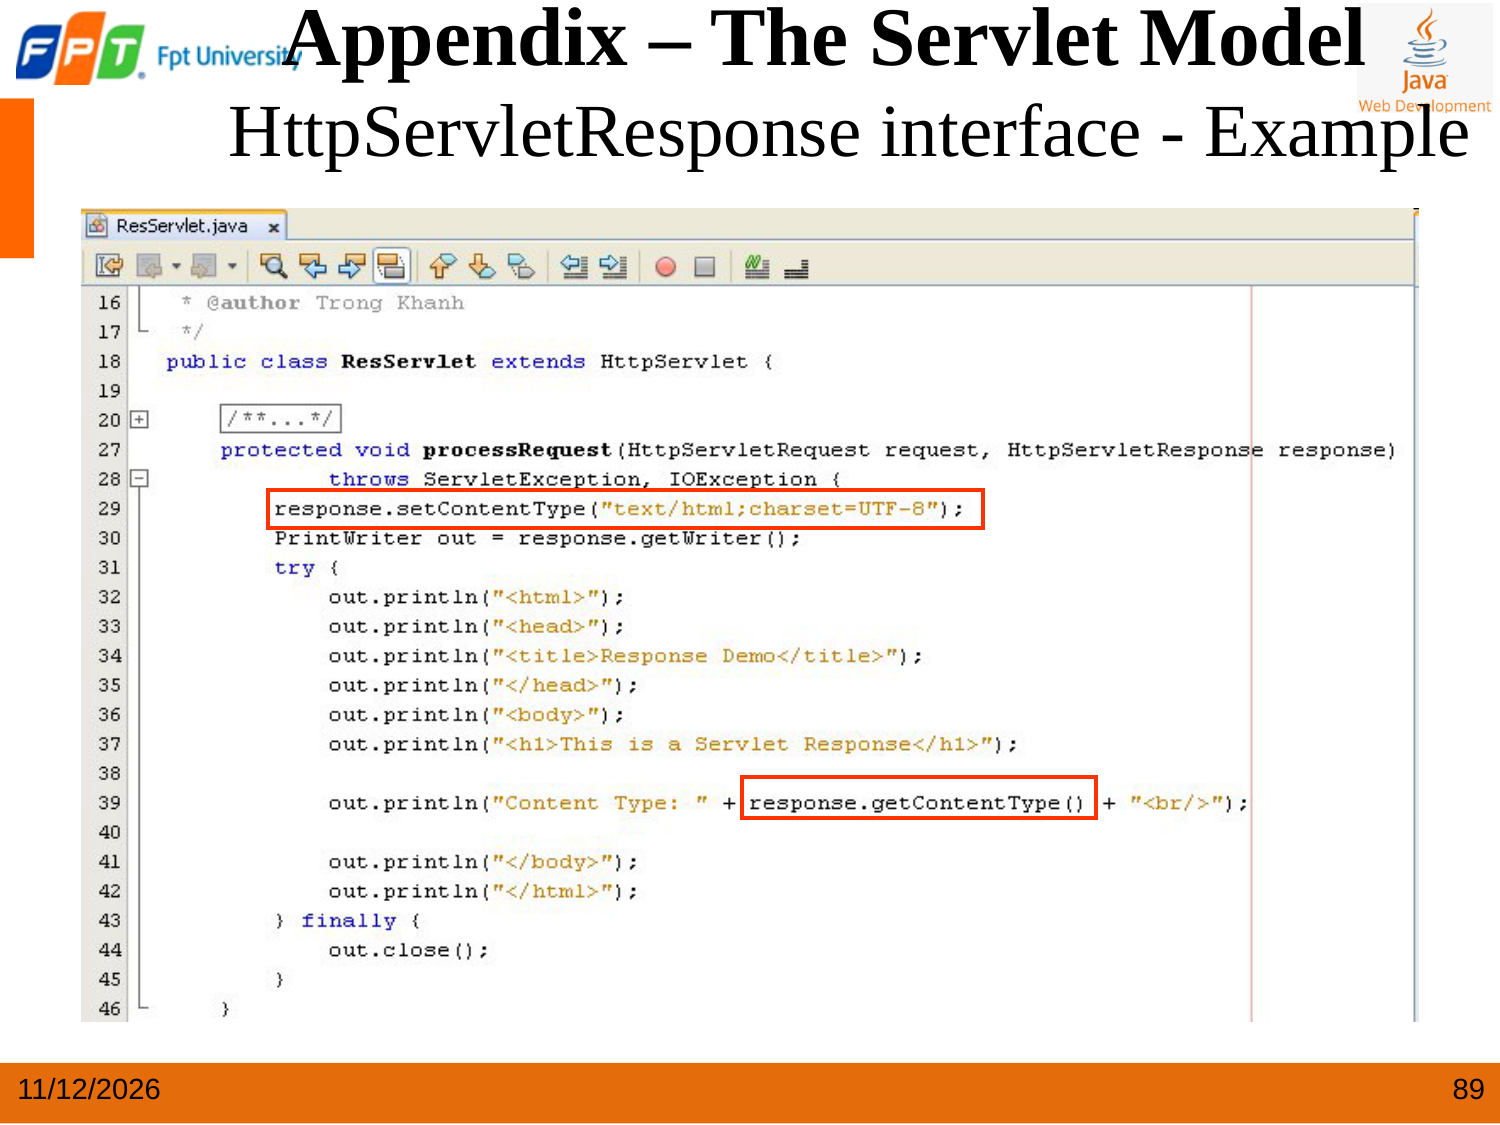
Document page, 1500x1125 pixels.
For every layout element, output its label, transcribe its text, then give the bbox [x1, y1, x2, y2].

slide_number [2, 1063, 231, 1123]
title Appendix – The Servlet Model HttpServletResponse interface - Example [172, 11, 1500, 167]
slide_number 89 [1050, 1063, 1500, 1124]
picture [16, 11, 172, 85]
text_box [81, 207, 1419, 1022]
picture [1357, 3, 1493, 11]
